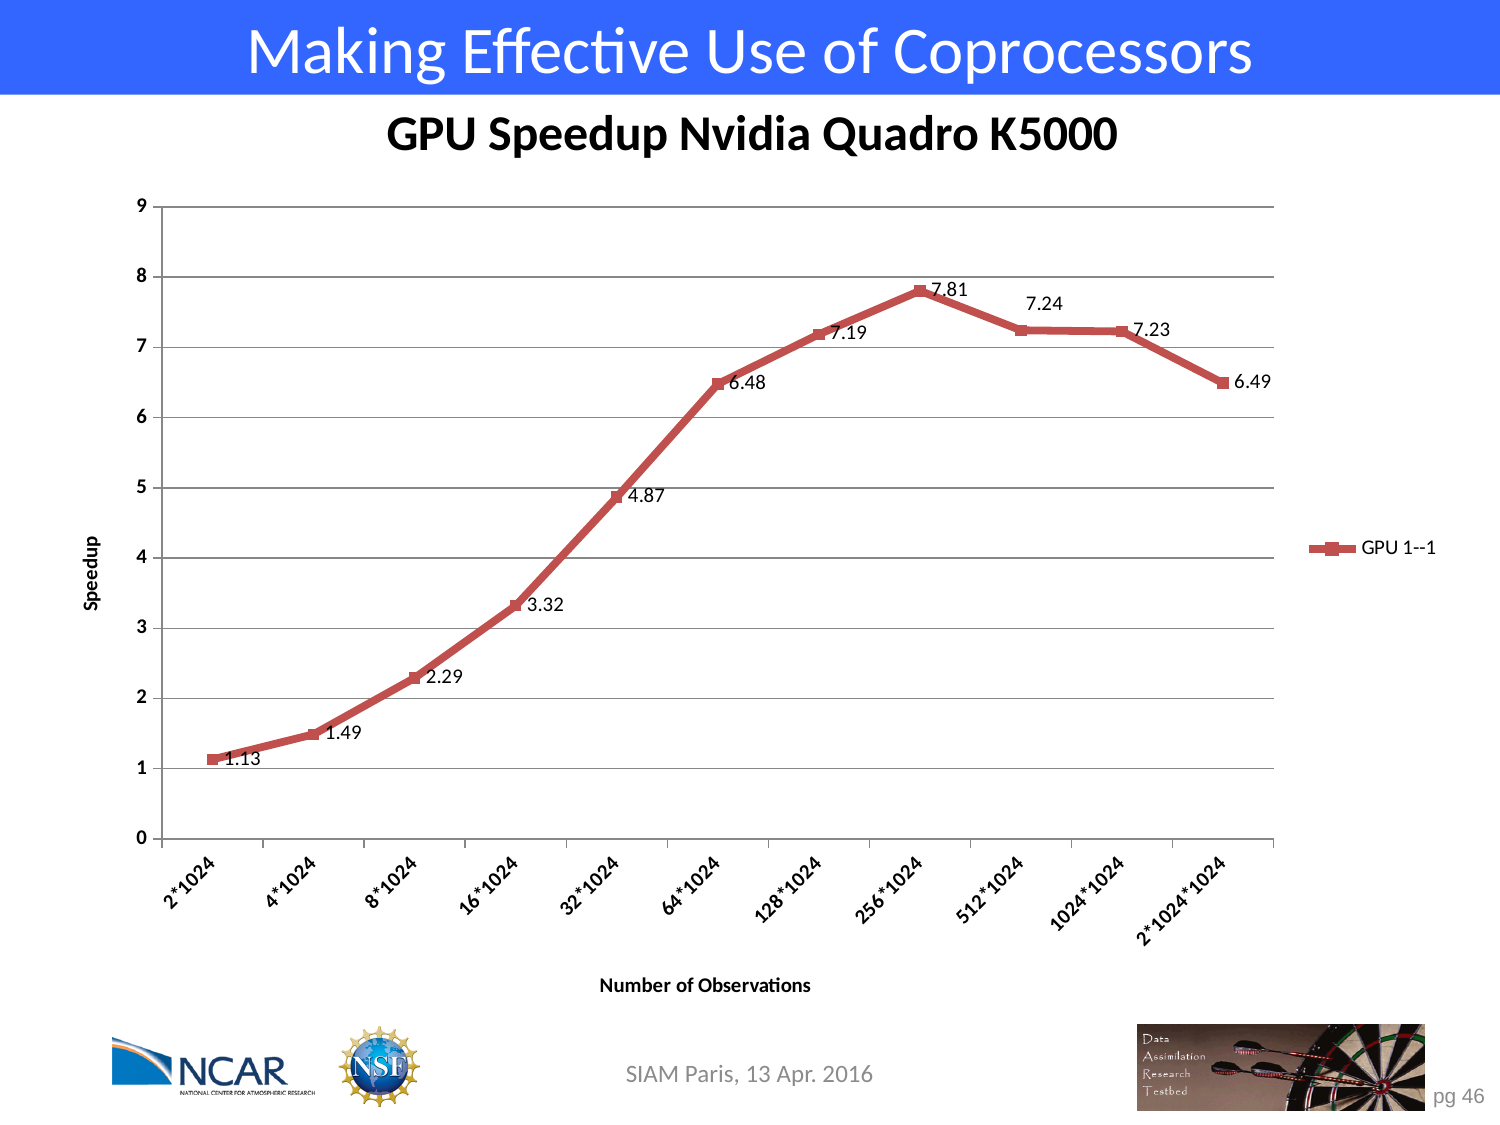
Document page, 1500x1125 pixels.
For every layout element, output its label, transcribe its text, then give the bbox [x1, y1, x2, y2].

text_box Making Effective Use of Coprocessors [0, 0, 1500, 95]
picture [337, 1029, 421, 1108]
picture [1137, 1029, 1425, 1111]
chart [48, 70, 1457, 1029]
footer SIAM Paris, 13 Apr. 2016 [512, 1042, 988, 1103]
picture [112, 1037, 315, 1095]
